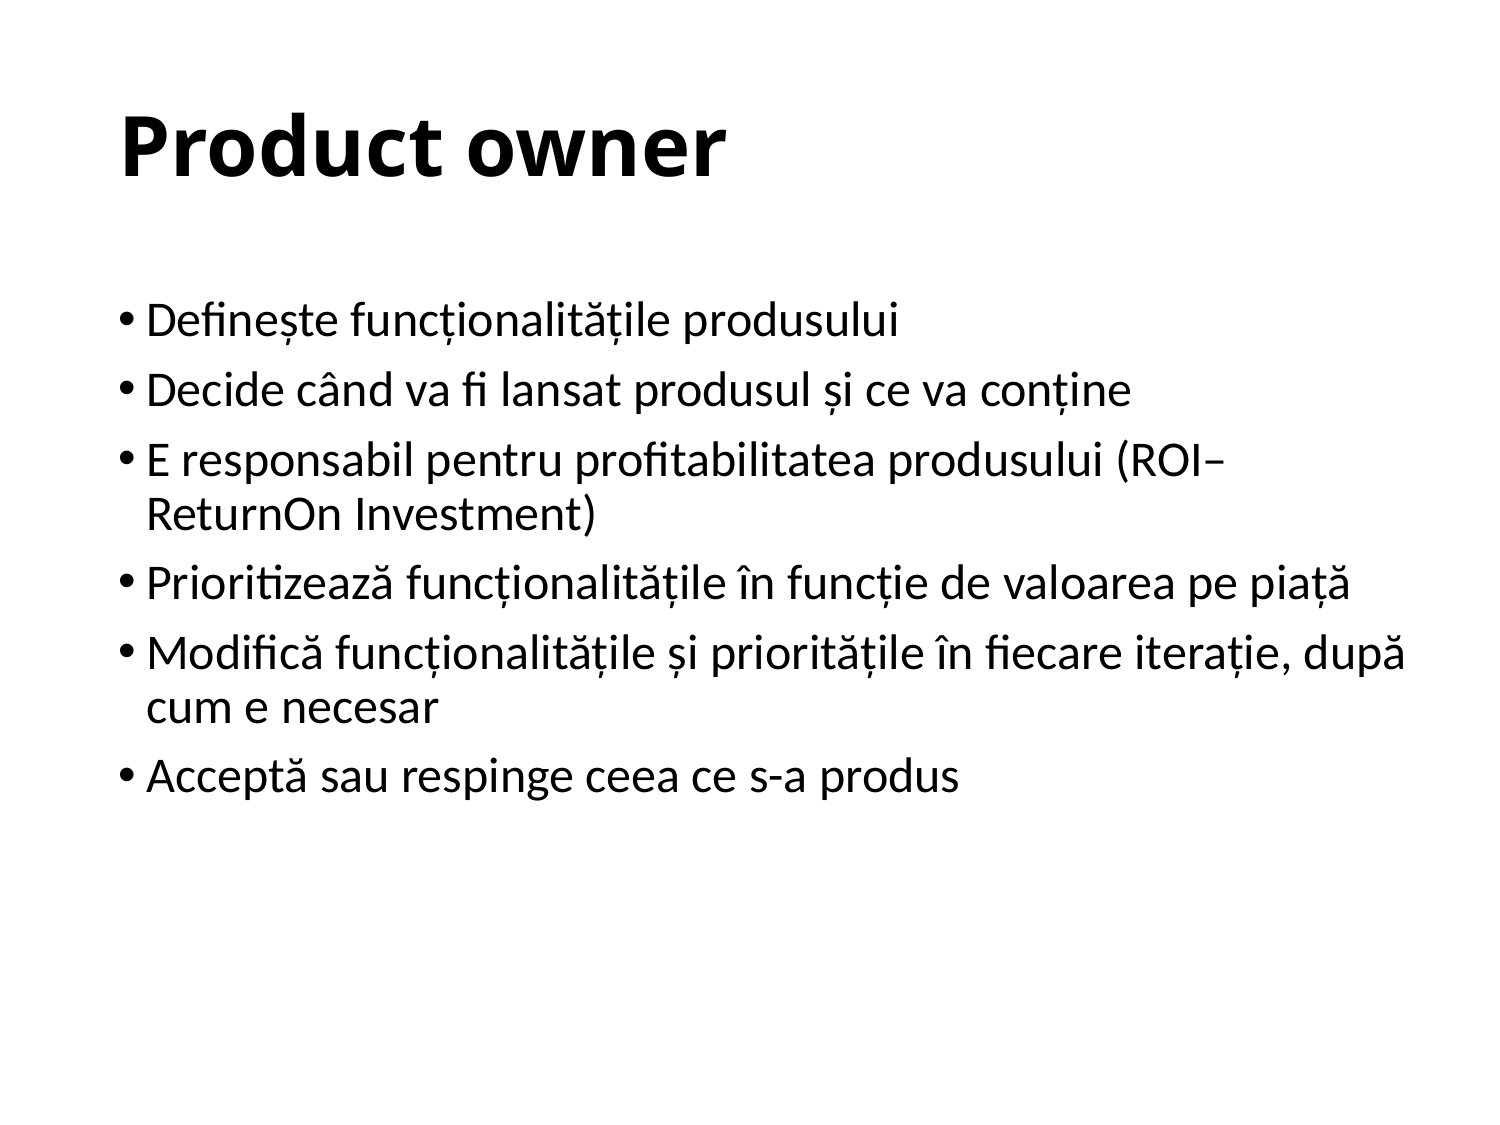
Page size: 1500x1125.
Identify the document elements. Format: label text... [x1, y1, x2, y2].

list Definește funcționalitățile produsului Decide când va fi lansat produsul și ce va conține E responsabil pentru profitabilitatea produsului (ROI–ReturnOn Investment) Prioritizează funcționalitățile în funcție de valoarea pe piață Modifică funcționalitățile și prioritățile în fiecare iterație, după cum e necesar Acceptă sau respinge ceea ce s-a produs [103, 286, 1438, 1066]
title Product owner [103, 59, 1397, 240]
